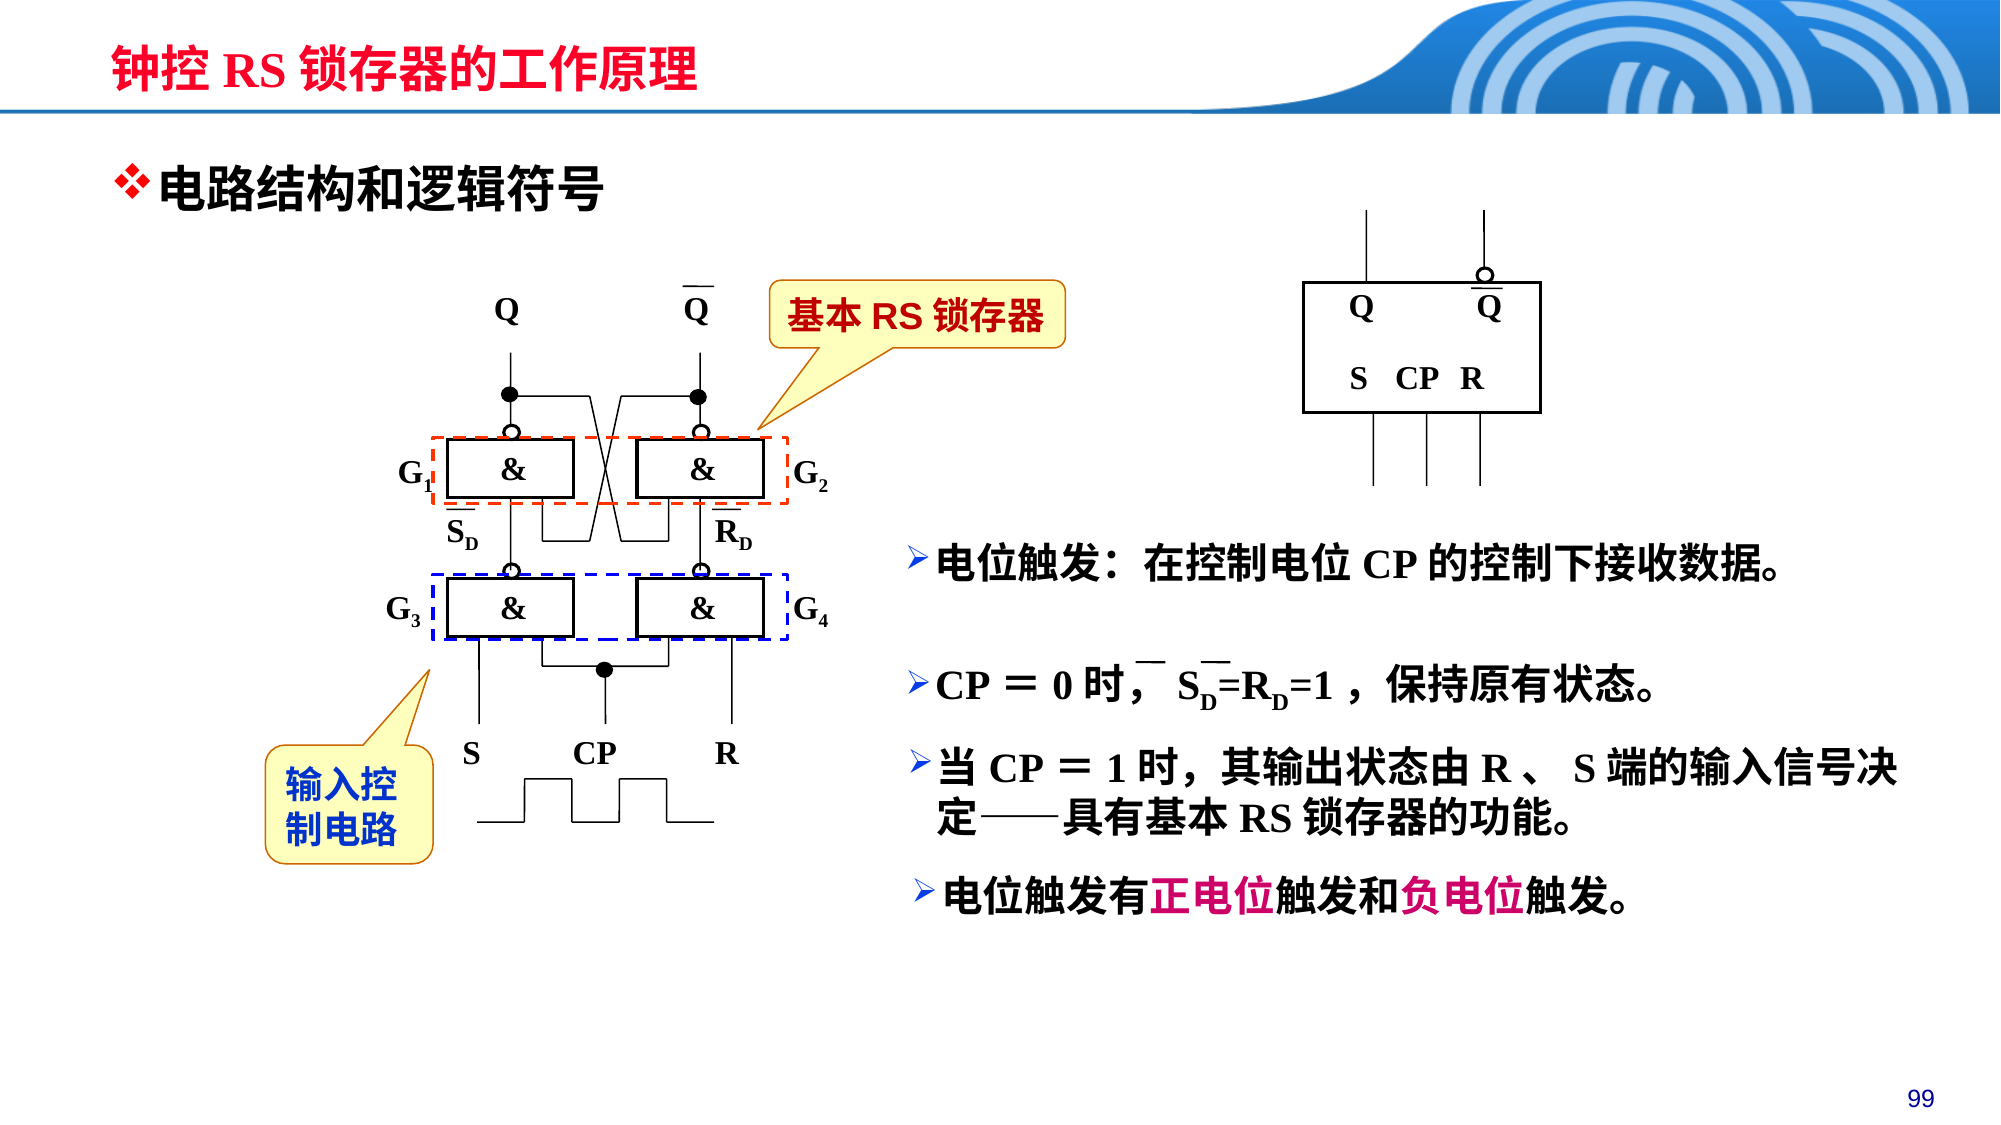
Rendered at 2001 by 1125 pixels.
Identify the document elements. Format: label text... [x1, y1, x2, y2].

title 钟控RS锁存器的工作原理 [99, 40, 964, 103]
text_box 电位触发：在控制电位CP的控制下接收数据。 [863, 529, 1934, 594]
text_box 当CP＝1时，其输出状态由R、S端的输入信号决定——具有基本RS锁存器的功能。 [865, 733, 1922, 849]
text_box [863, 650, 1762, 717]
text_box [1302, 209, 1557, 486]
text_box 电位触发有正电位触发和负电位触发。 [870, 862, 1737, 928]
text_box 输入控制电路 [265, 745, 434, 864]
picture [0, 0, 2000, 114]
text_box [355, 279, 859, 780]
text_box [476, 786, 715, 823]
text_box 基本RS锁存器 [860, 280, 1066, 366]
list 电路结构和逻辑符号 [99, 147, 816, 224]
